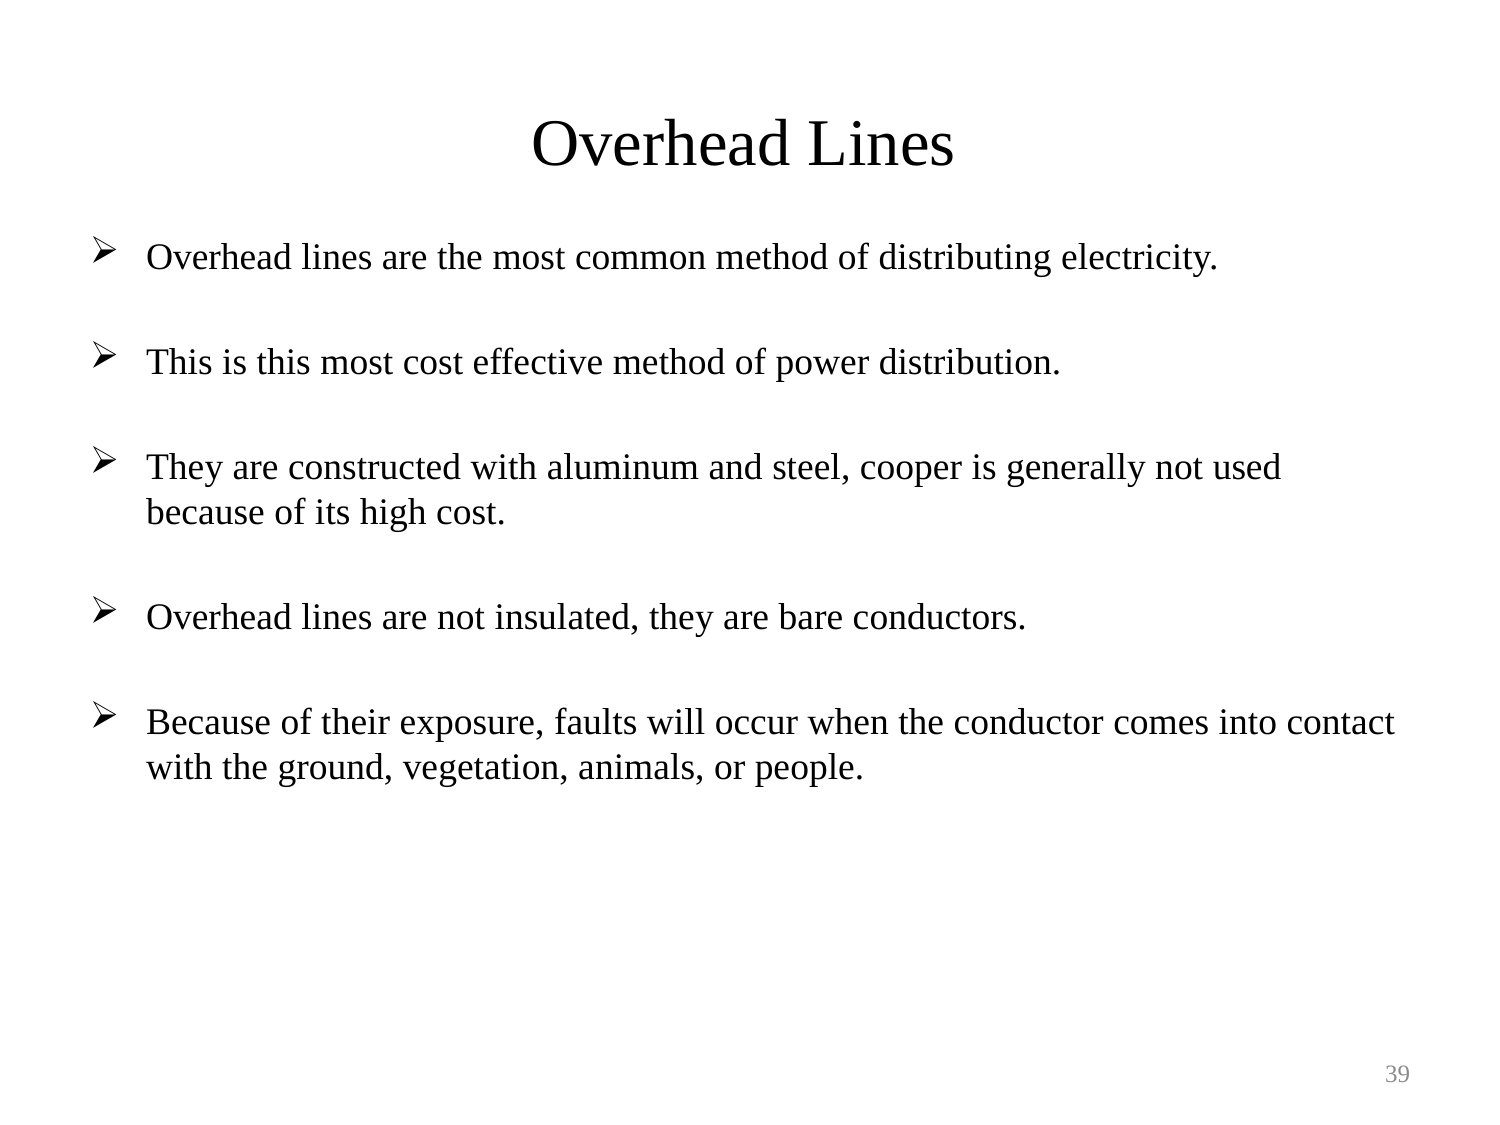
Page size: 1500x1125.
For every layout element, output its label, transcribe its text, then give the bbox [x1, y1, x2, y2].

slide_number 39 [1074, 1042, 1425, 1103]
text_box [49, 200, 1463, 1125]
title Overhead Lines [37, 45, 1450, 233]
text_box Overhead lines are the most common method of distributing electricity. This is this most cost effective method of power distribution. They are constructed with aluminum and steel, cooper is generally not used because of its high cost. Overhead lines are not insulated, they are bare conductors. Because of their exposure, faults will occur when the conductor comes into contact with the ground, vegetation, animals, or people. [74, 224, 1413, 1050]
